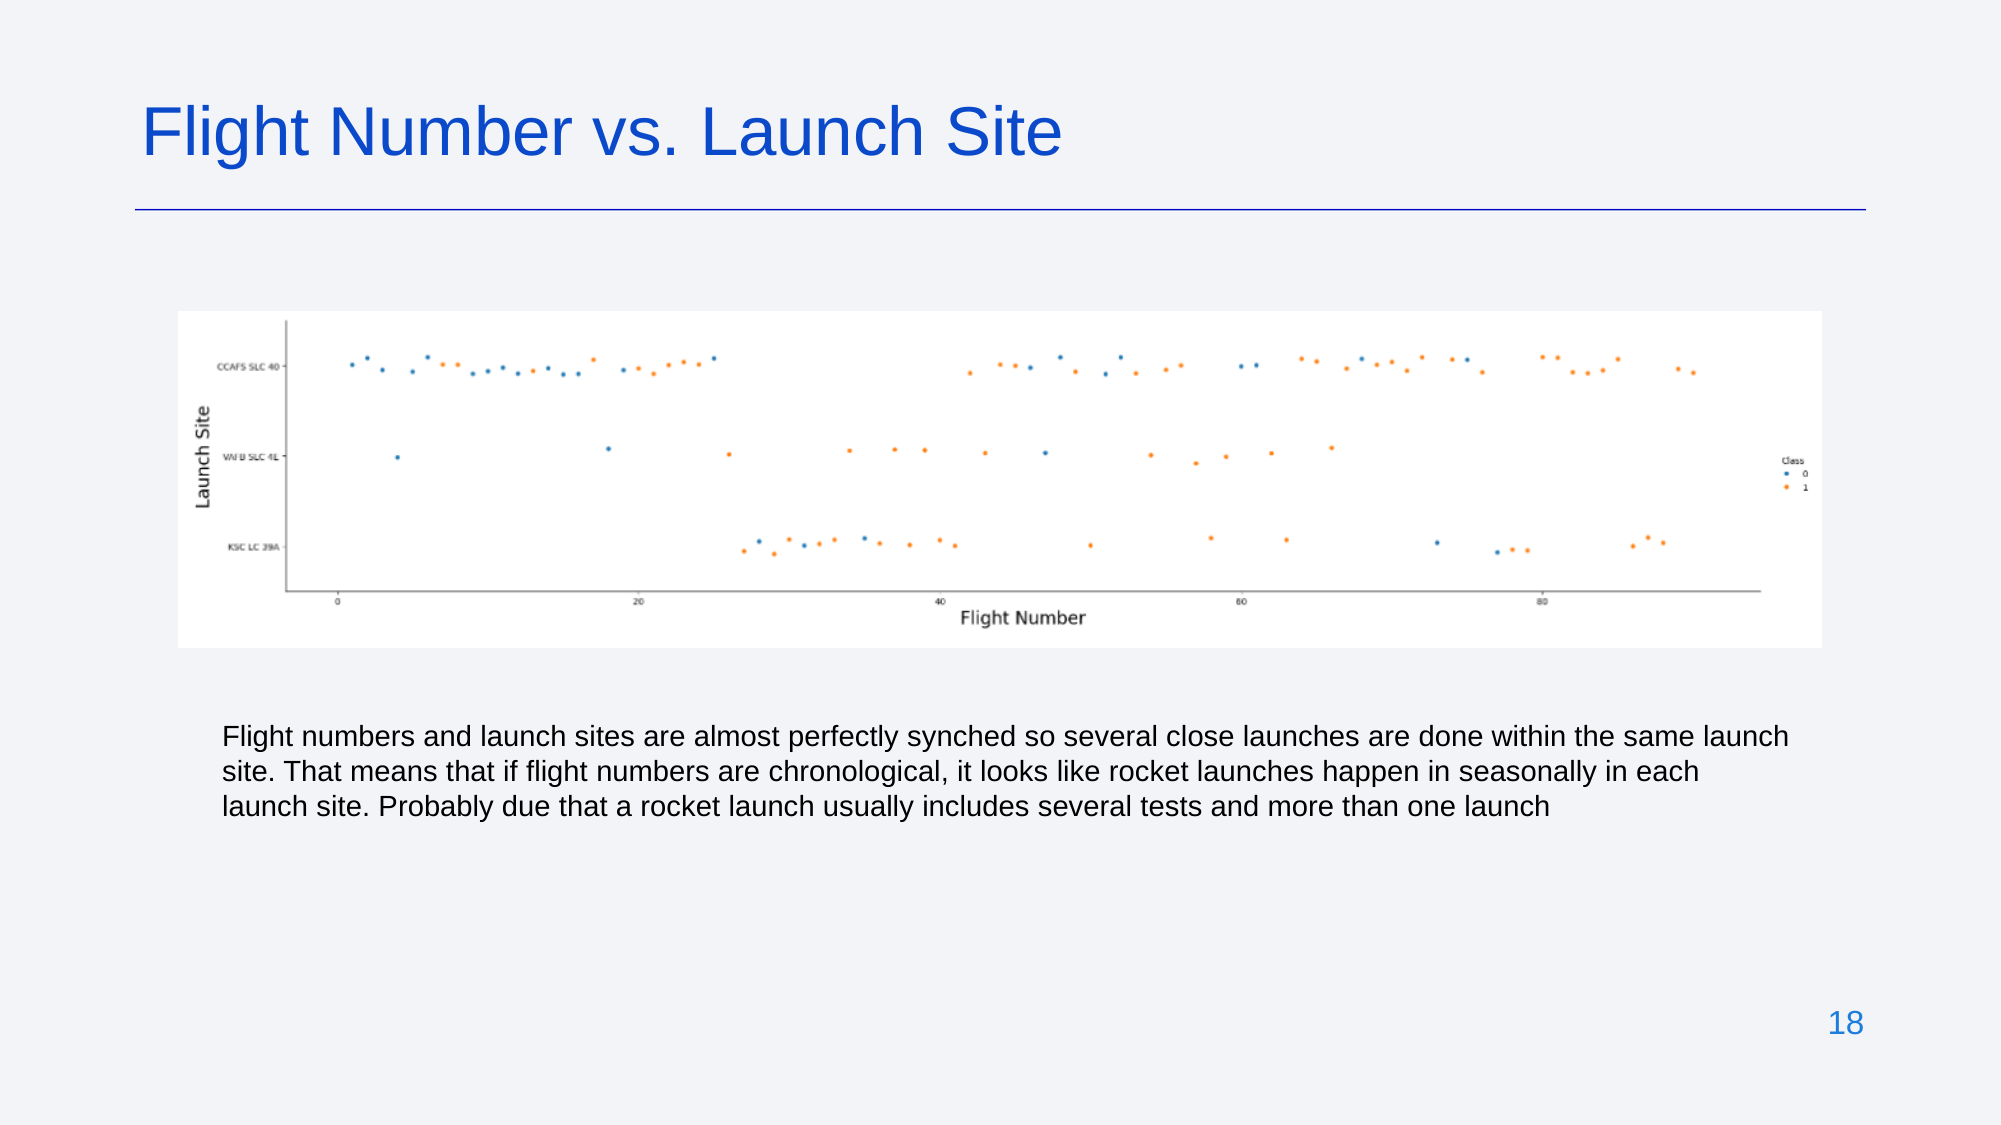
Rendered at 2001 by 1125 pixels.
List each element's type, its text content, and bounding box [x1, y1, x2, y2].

text_box Flight Number vs. Launch Site [126, 88, 1852, 179]
picture [0, 0, 2001, 1125]
text_box Flight numbers and launch sites are almost perfectly synched so several close launches are done within the same launch site. That means that if flight numbers are chronological, it looks like rocket launches happen in seasonally in each launch site. Probably due that a rocket launch usually includes several tests and more than one launch [206, 702, 1810, 942]
slide_number ‹#› [1429, 988, 1880, 1055]
